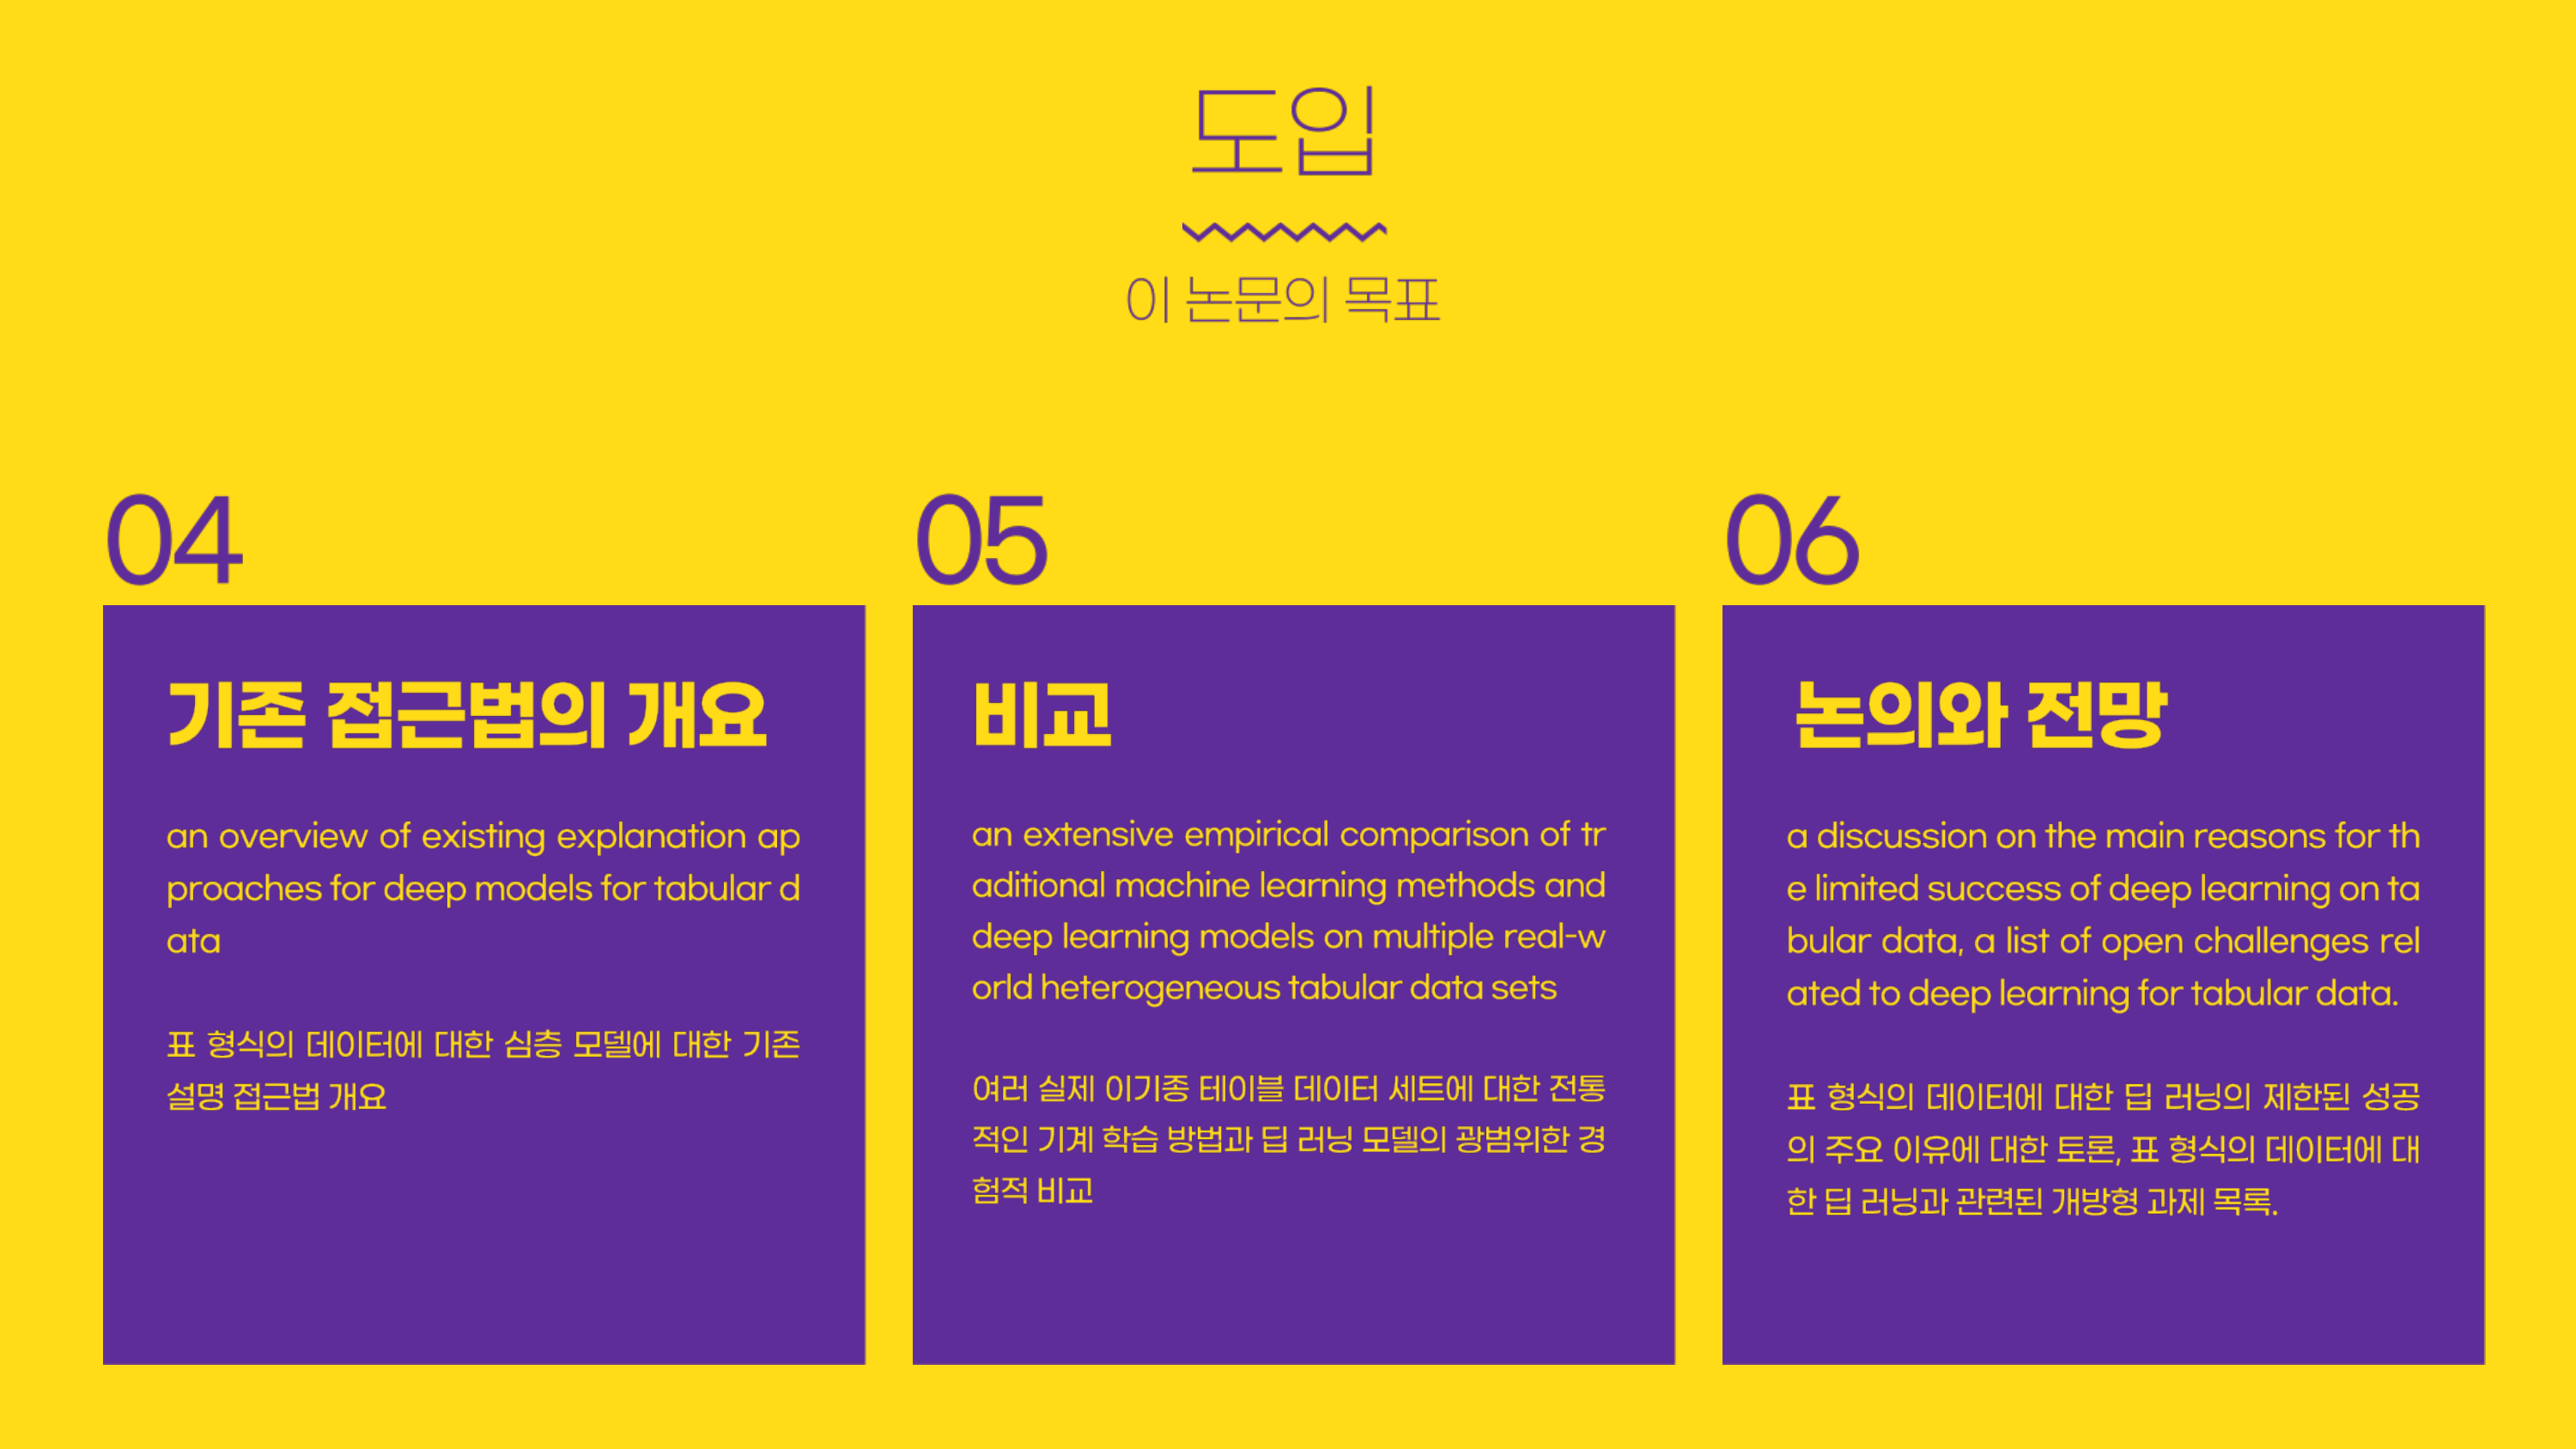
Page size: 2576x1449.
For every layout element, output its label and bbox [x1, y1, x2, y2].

picture [967, 812, 1625, 1228]
picture [908, 52, 1423, 224]
picture [161, 812, 819, 1135]
picture [922, 261, 1467, 349]
picture [1781, 812, 2438, 1240]
picture [957, 658, 1148, 784]
picture [87, 460, 295, 634]
text_box [1722, 605, 2486, 1365]
picture [152, 658, 804, 784]
picture [1781, 658, 2205, 785]
picture [896, 460, 1099, 635]
text_box [913, 605, 1676, 1365]
picture [1706, 460, 1911, 635]
text_box [102, 605, 866, 1365]
text_box [1182, 222, 1388, 244]
